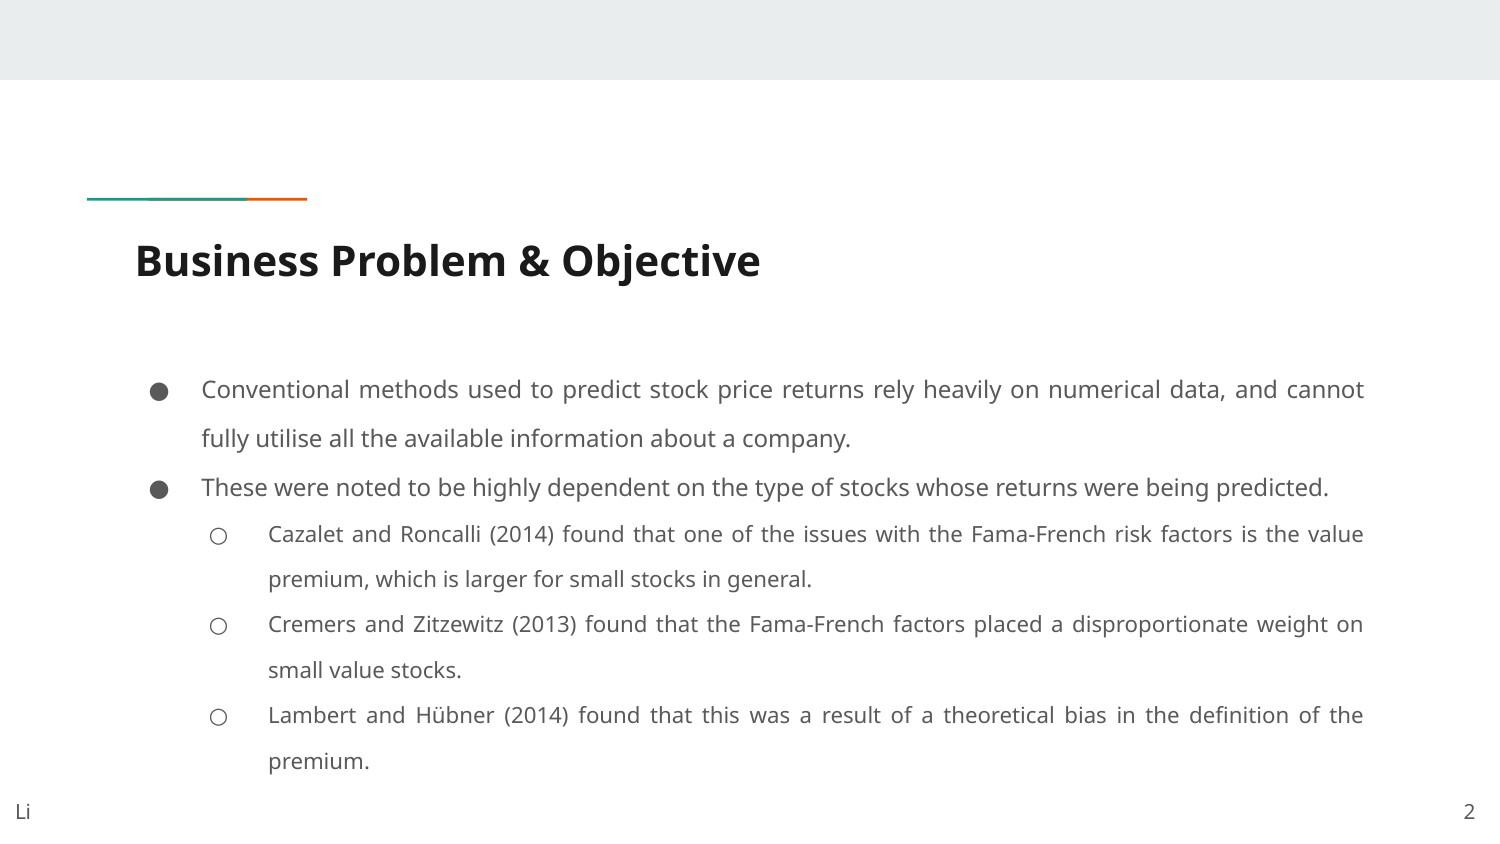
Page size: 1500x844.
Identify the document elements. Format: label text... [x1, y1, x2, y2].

slide_number Li [0, 779, 90, 844]
title Business Problem & Objective [119, 216, 1381, 305]
slide_number ‹#› [1400, 779, 1491, 844]
list Conventional methods used to predict stock price returns rely heavily on numerical data, and cannot fully utilise all the available information about a company. These were noted to be highly dependent on the type of stocks whose returns were being predicted. Cazalet and Roncalli (2014) found that one of the issues with the Fama-French risk factors is the value premium, which is larger for small stocks in general. Cremers and Zitzewitz (2013) found that the Fama-French factors placed a disproportionate weight on small value stocks. Lambert and Hübner (2014) found that this was a result of a theoretical bias in the definition of the premium. [119, 341, 1381, 793]
